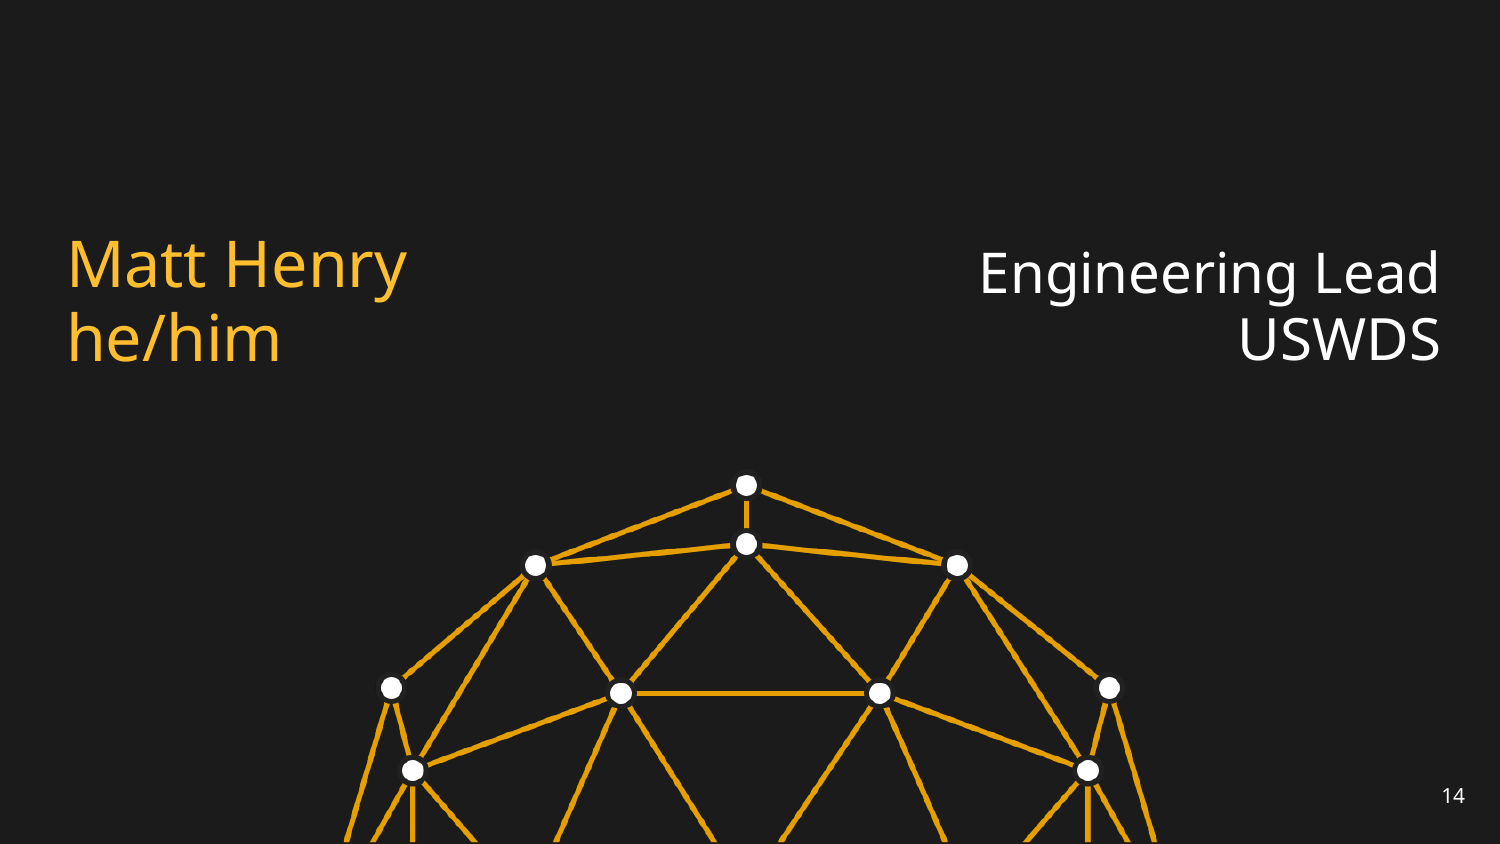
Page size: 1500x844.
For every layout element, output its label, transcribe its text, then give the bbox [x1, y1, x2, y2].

title Matt Henry he/him [51, 215, 811, 390]
subtitle Engineering Lead USWDS [810, 227, 1457, 403]
slide_number 14 [1389, 764, 1480, 830]
picture [327, 469, 1173, 844]
